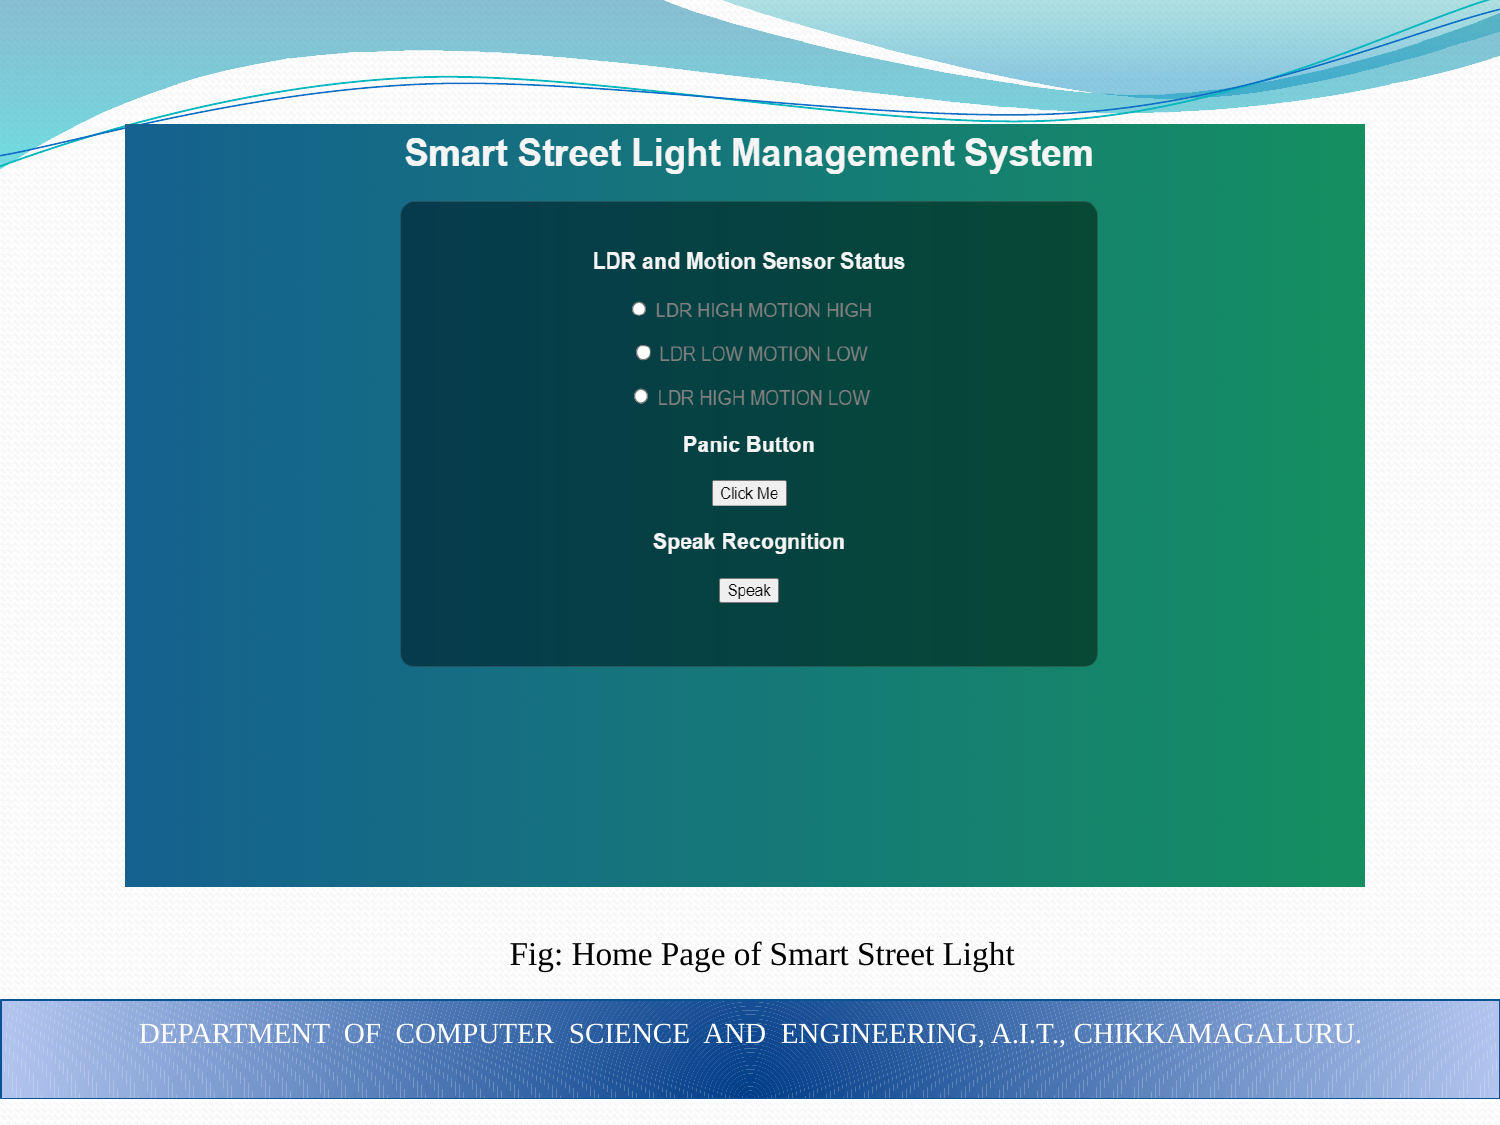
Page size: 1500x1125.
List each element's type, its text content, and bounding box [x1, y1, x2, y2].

text_box DEPARTMENT OF COMPUTER SCIENCE AND ENGINEERING, A.I.T., CHIKKAMAGALURU. [0, 999, 1500, 1099]
picture [124, 124, 1365, 887]
text_box Fig: Home Page of Smart Street Light [187, 924, 1338, 980]
